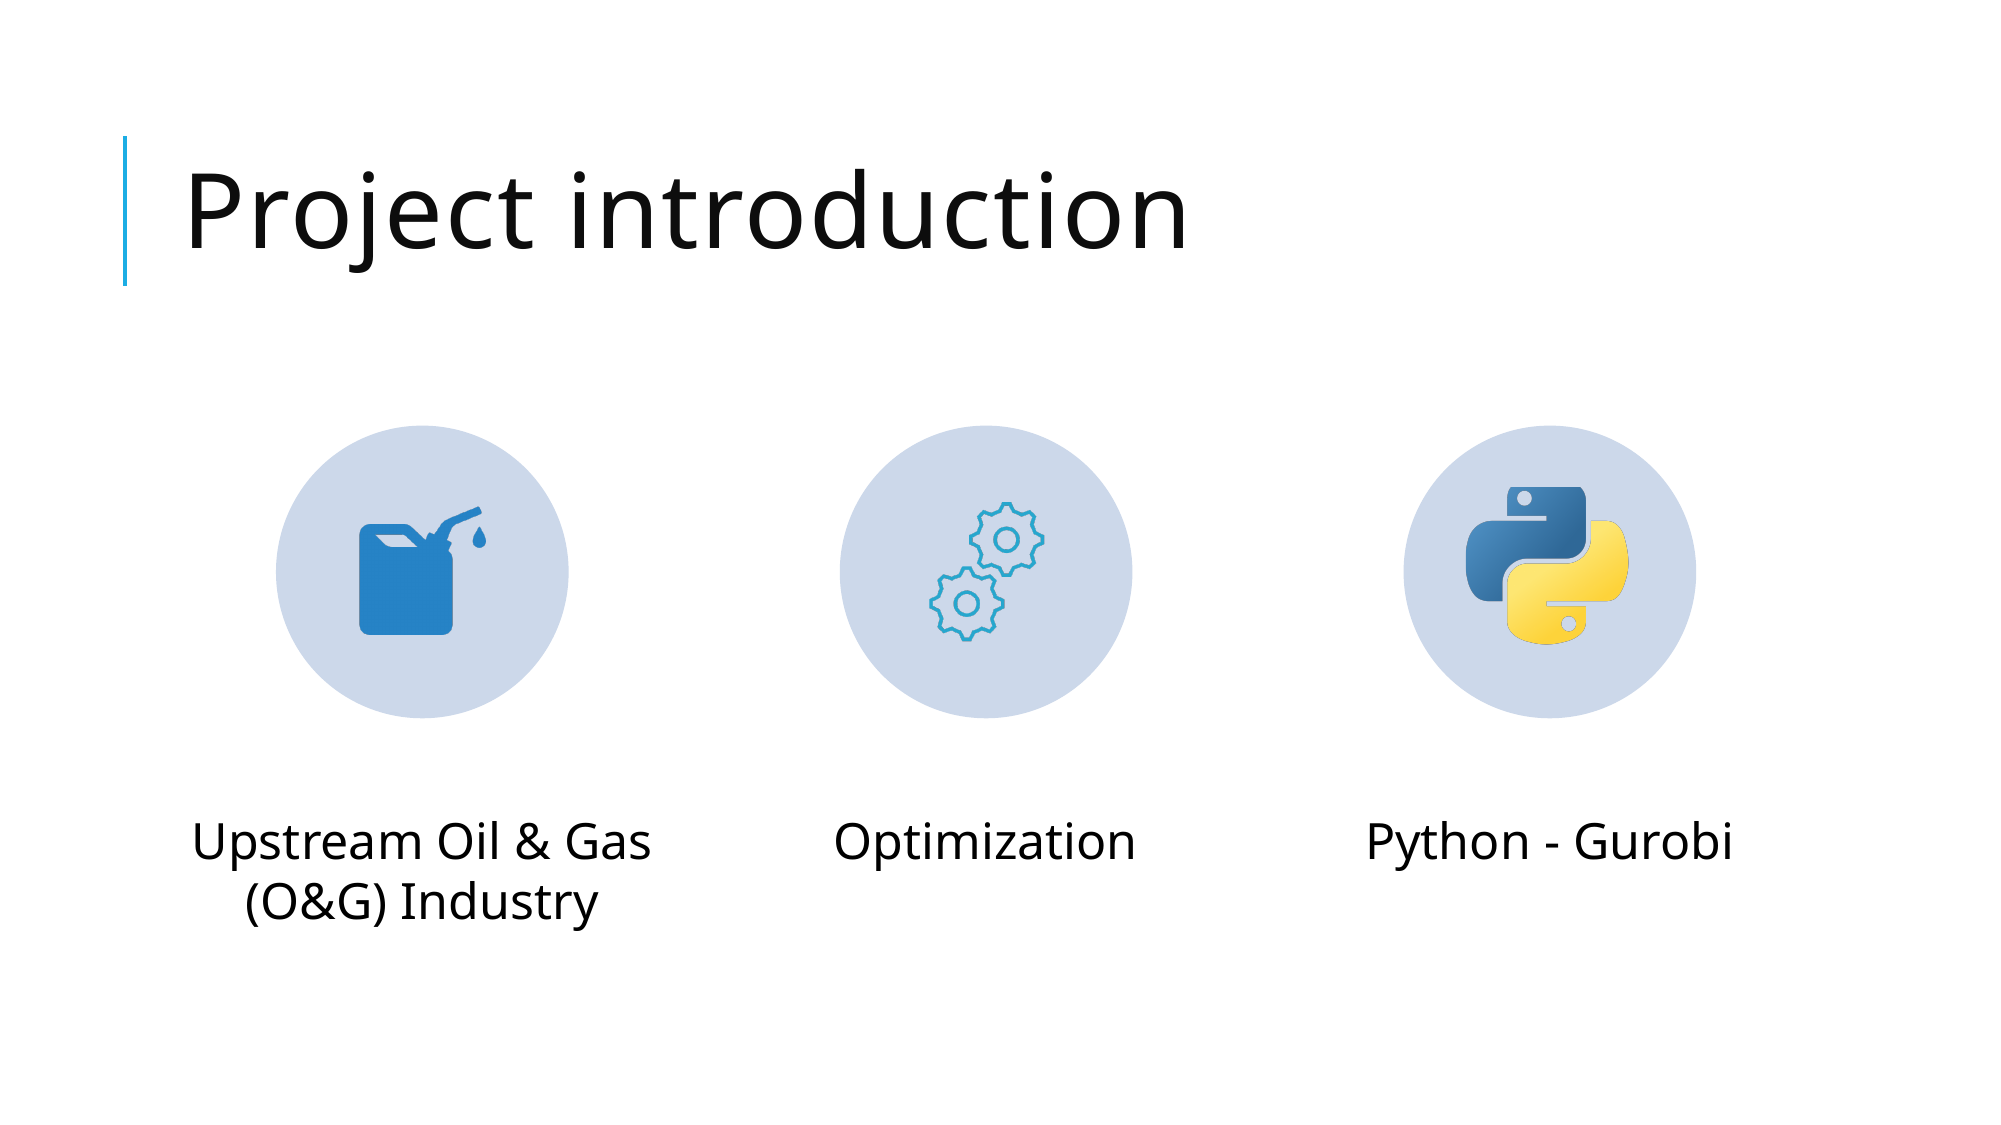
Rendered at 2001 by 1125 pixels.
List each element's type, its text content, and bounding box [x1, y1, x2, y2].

title Project introduction [168, 96, 1763, 340]
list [167, 344, 1805, 1009]
